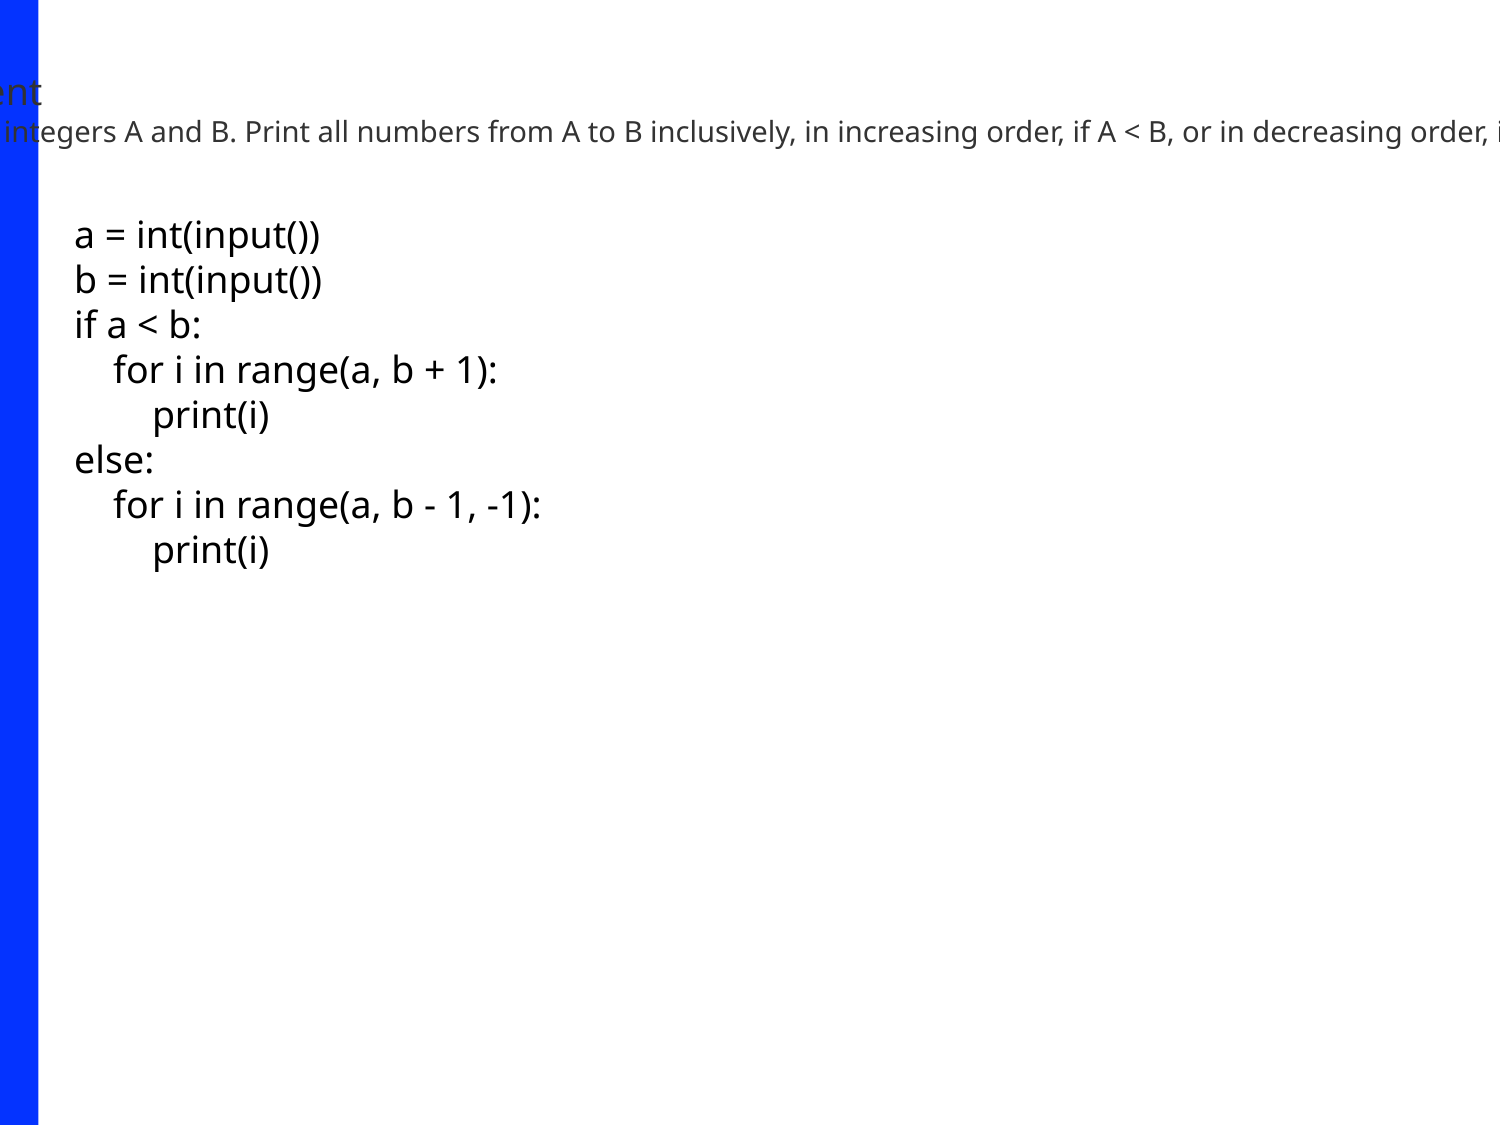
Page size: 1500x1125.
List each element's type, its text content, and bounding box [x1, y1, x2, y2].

text_box Statement Given two integers A and B. Print all numbers from A to B inclusively, in increasing order, if A < B, or in decreasing order, if A ≥ B. [0, 60, 1500, 156]
text_box a = int(input()) b = int(input()) if a < b: for i in range(a, b + 1): print(i) else: for i in range(a, b - 1, -1): print(i) [66, 203, 550, 579]
